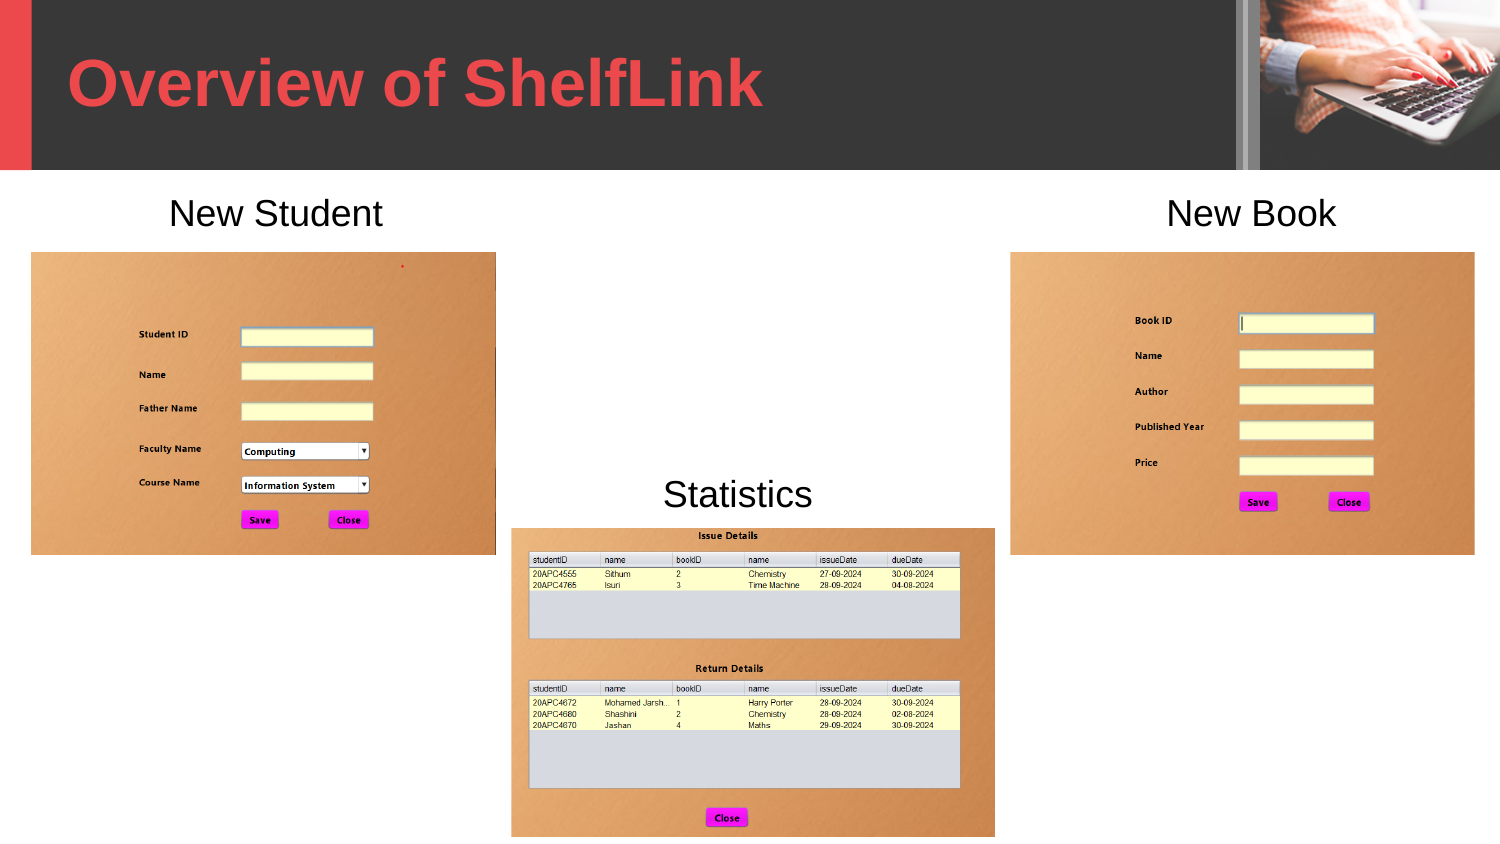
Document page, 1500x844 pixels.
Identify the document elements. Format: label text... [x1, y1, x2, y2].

list Overview of ShelfLink [53, 32, 1235, 127]
text_box Statistics [648, 462, 873, 523]
picture [0, 0, 1500, 844]
text_box New Student [154, 181, 408, 242]
text_box New Book [1151, 181, 1376, 242]
